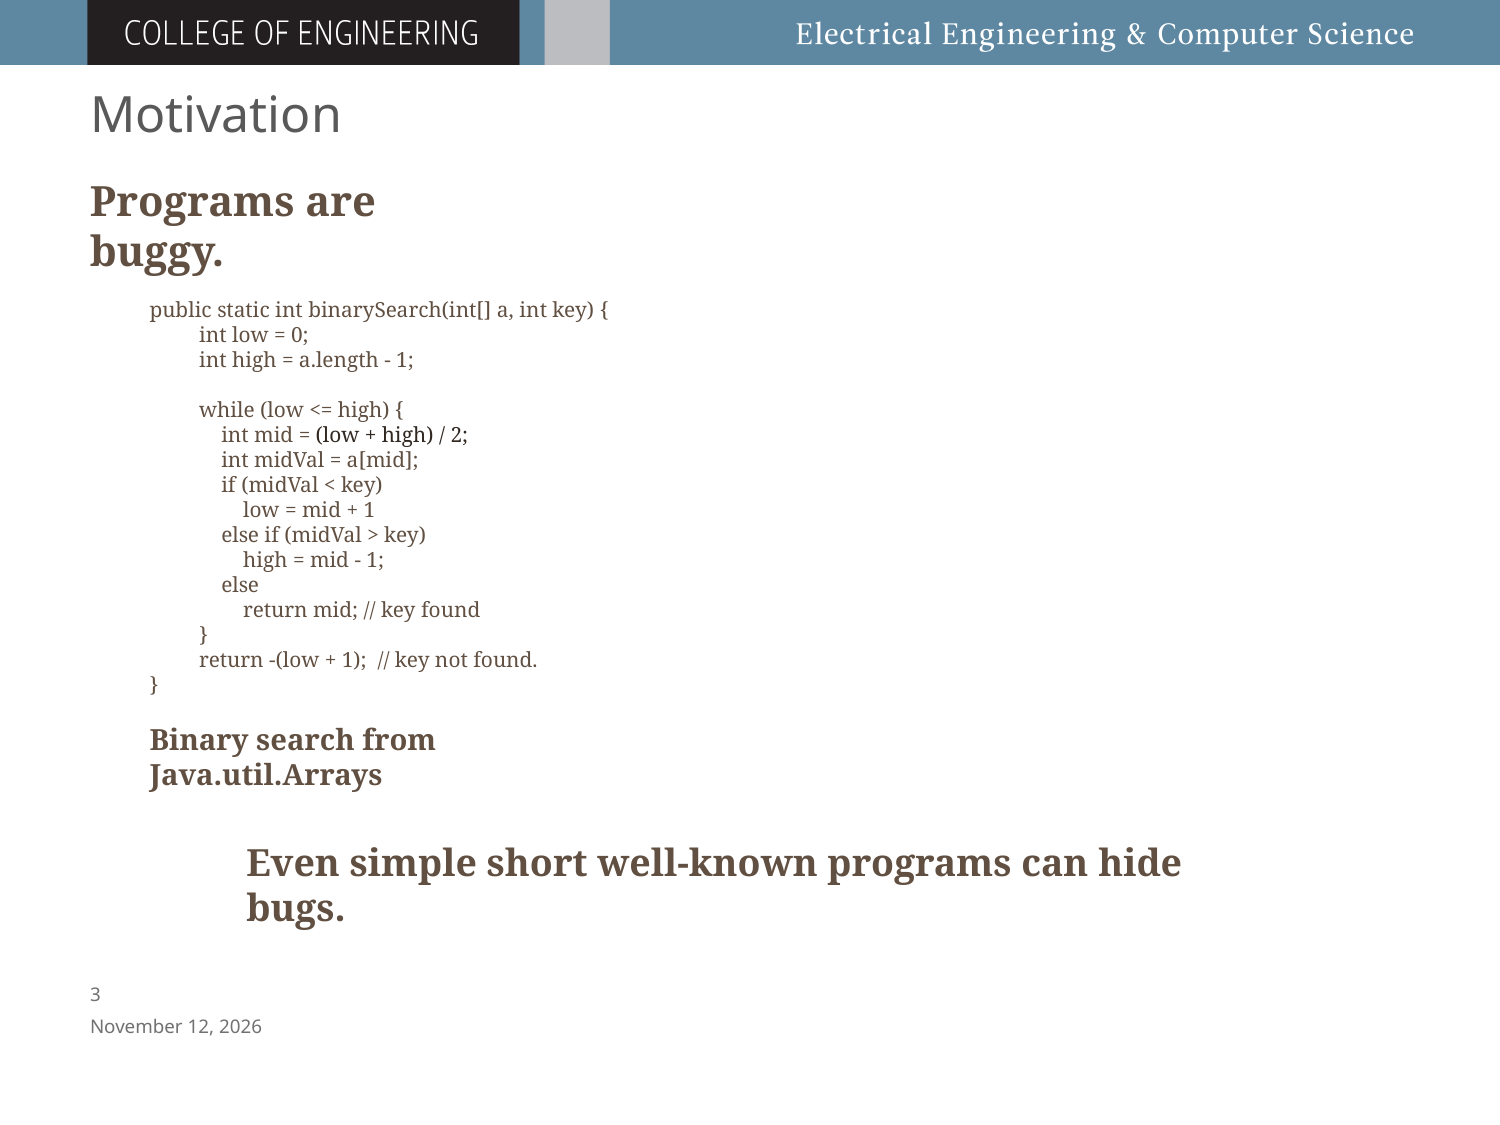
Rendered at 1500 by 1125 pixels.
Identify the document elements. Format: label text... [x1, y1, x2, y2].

text_box Even simple short well-known programs can hide bugs. [231, 832, 1225, 937]
picture [0, 0, 1500, 65]
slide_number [75, 1012, 375, 1043]
text_box Programs are buggy. [75, 167, 536, 283]
title Motivation [75, 75, 1425, 188]
slide_number 2 [75, 982, 135, 1013]
text_box public static int binarySearch(int[] a, int key) { int low = 0; int high = a.length - 1; while (low <= high) { int mid = (low + high) / 2; int midVal = a[mid]; if (midVal < key) low = mid + 1 else if (midVal > key) high = mid - 1; else return mid; // key found } return -(low + 1); // key not found. } Binary search from Java.util.Arrays [134, 289, 649, 799]
